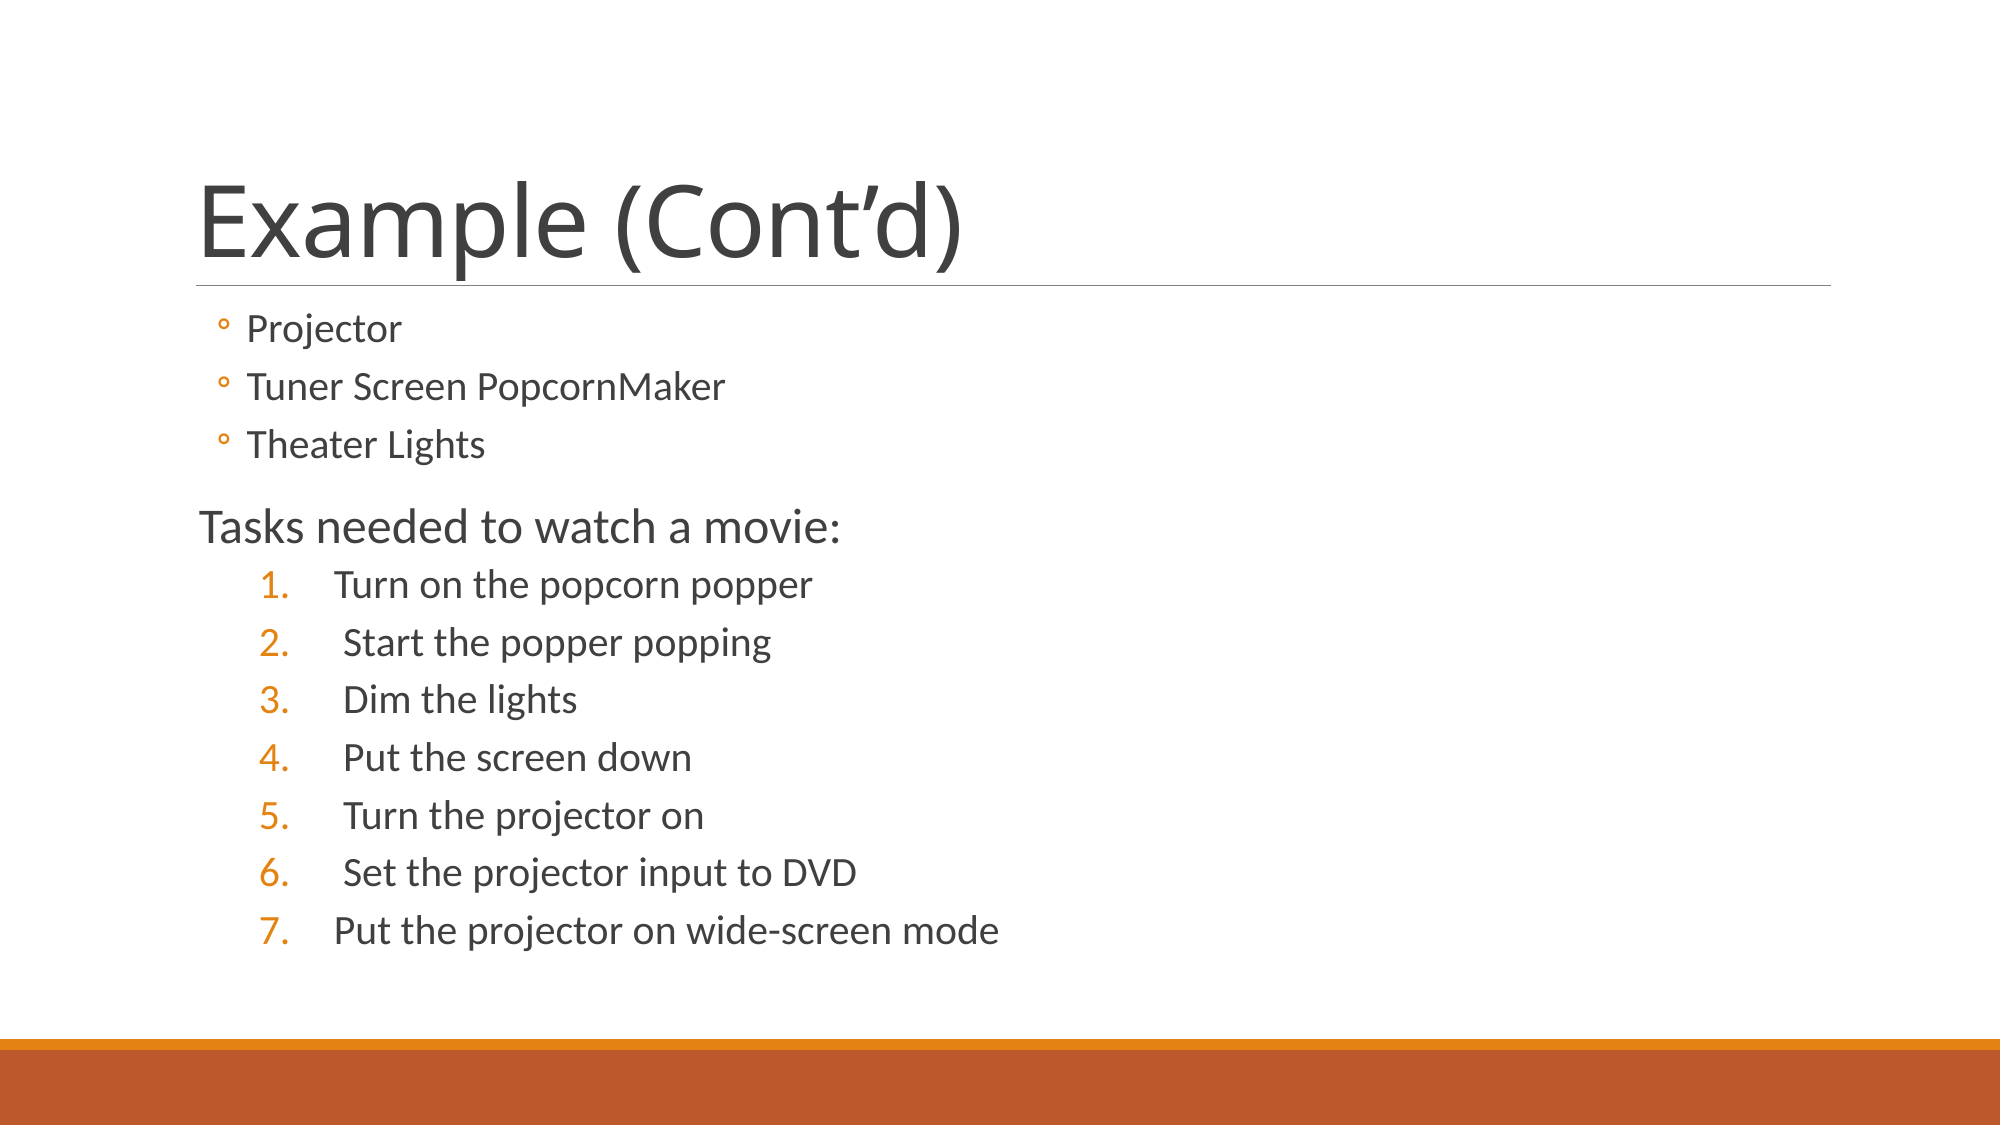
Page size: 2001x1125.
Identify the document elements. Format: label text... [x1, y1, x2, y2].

list Projector Tuner Screen PopcornMaker Theater Lights Tasks needed to watch a movie: Turn on the popcorn popper Start the popper popping Dim the lights Put the screen down Turn the projector on Set the projector input to DVD Put the projector on wide-screen mode [183, 299, 1863, 1096]
title Example (Cont’d) [180, 47, 1830, 285]
